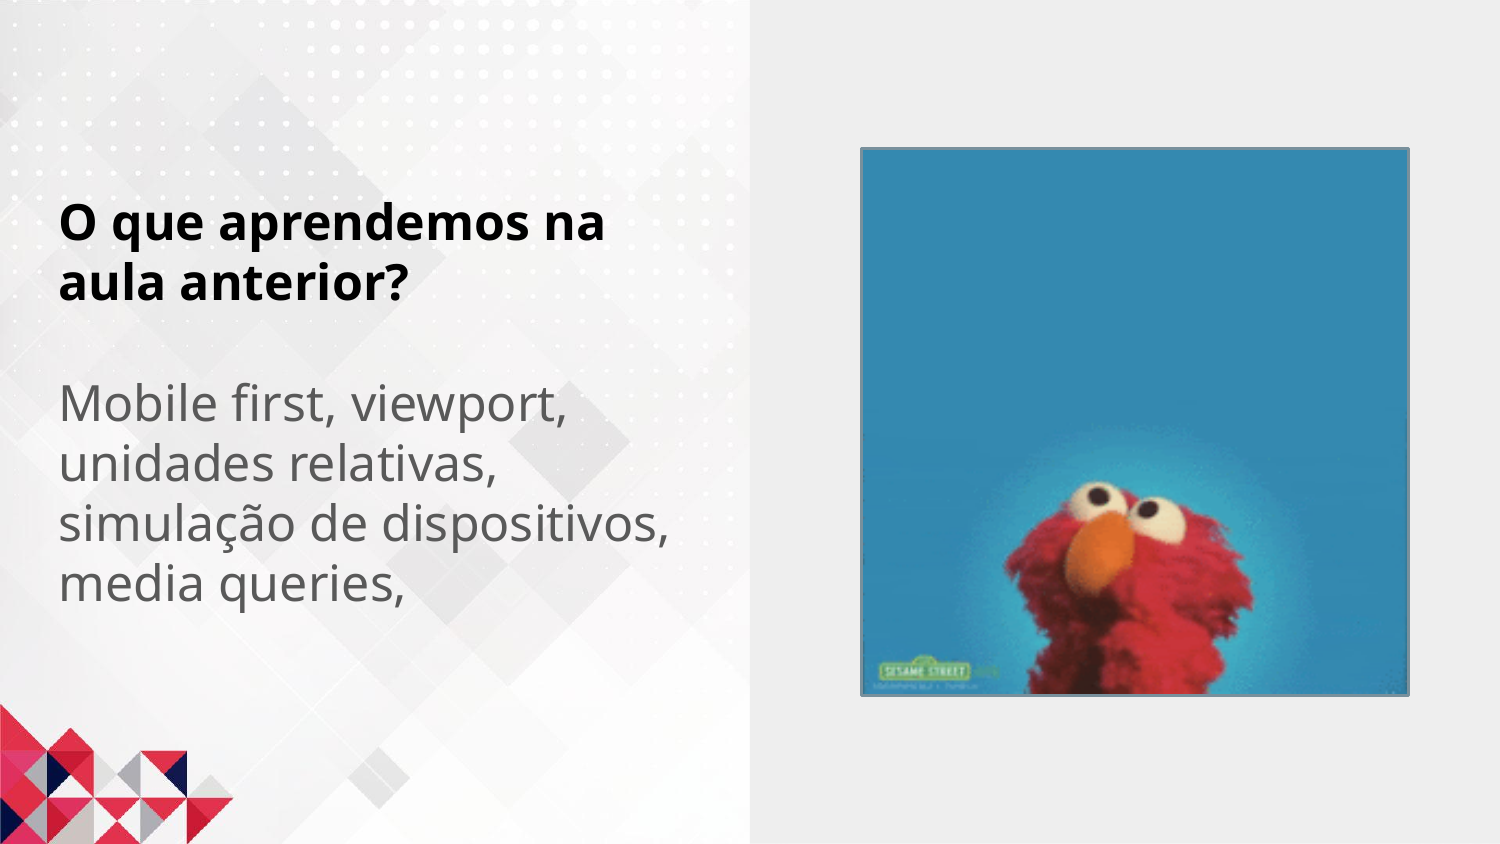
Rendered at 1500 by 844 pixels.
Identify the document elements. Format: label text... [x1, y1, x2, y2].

picture [862, 149, 1408, 695]
picture [0, 0, 749, 844]
subtitle Mobile first, viewport, unidades relativas, simulação de dispositivos, media queries, [43, 356, 708, 636]
title O que aprendemos na aula anterior? [43, 162, 708, 326]
